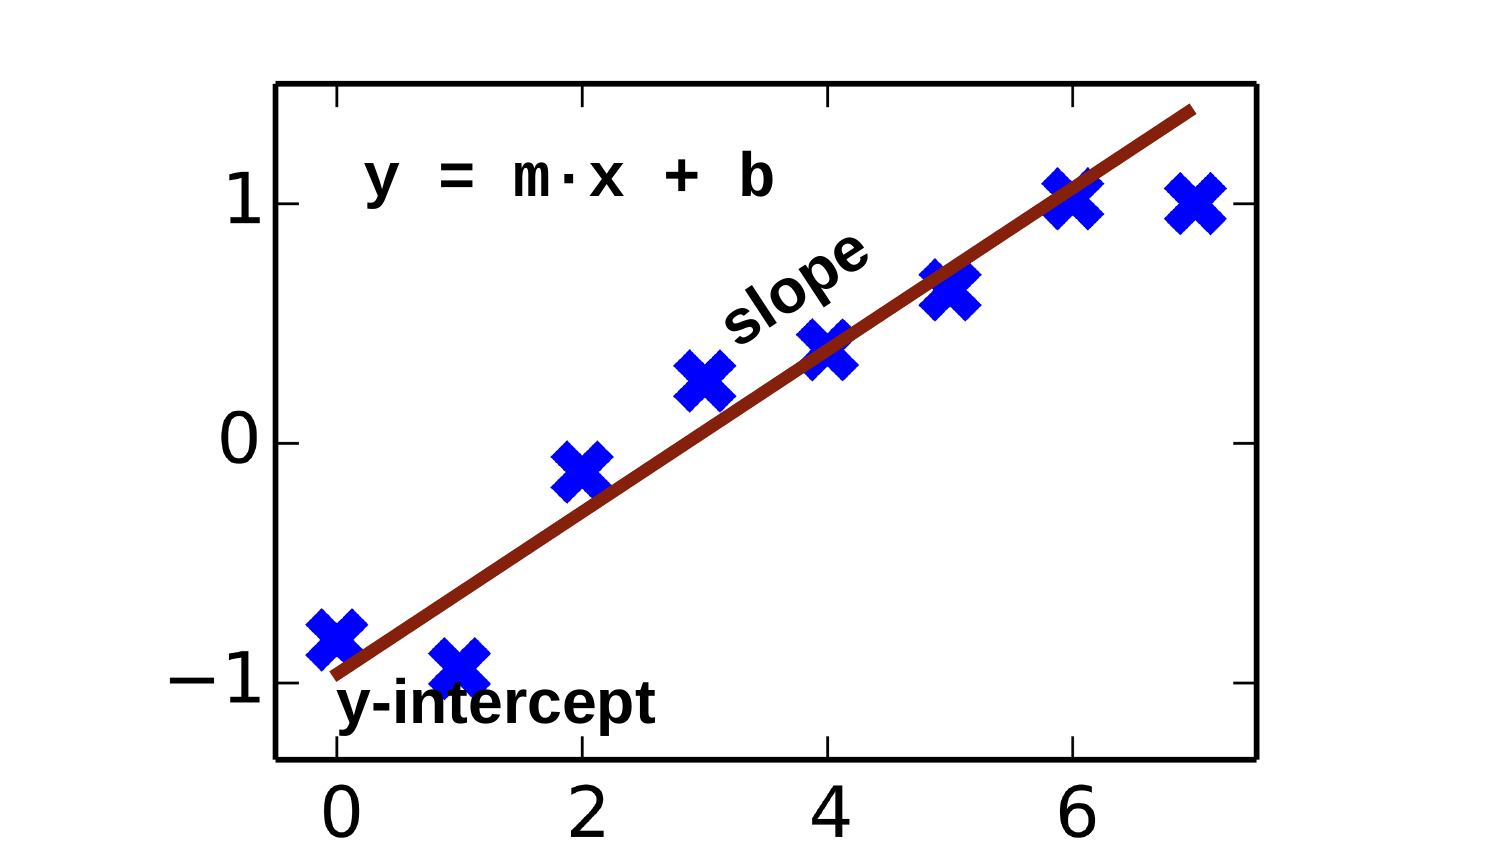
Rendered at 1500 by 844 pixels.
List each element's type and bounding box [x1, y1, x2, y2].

text_box [332, 108, 1194, 677]
picture [116, 0, 1384, 844]
